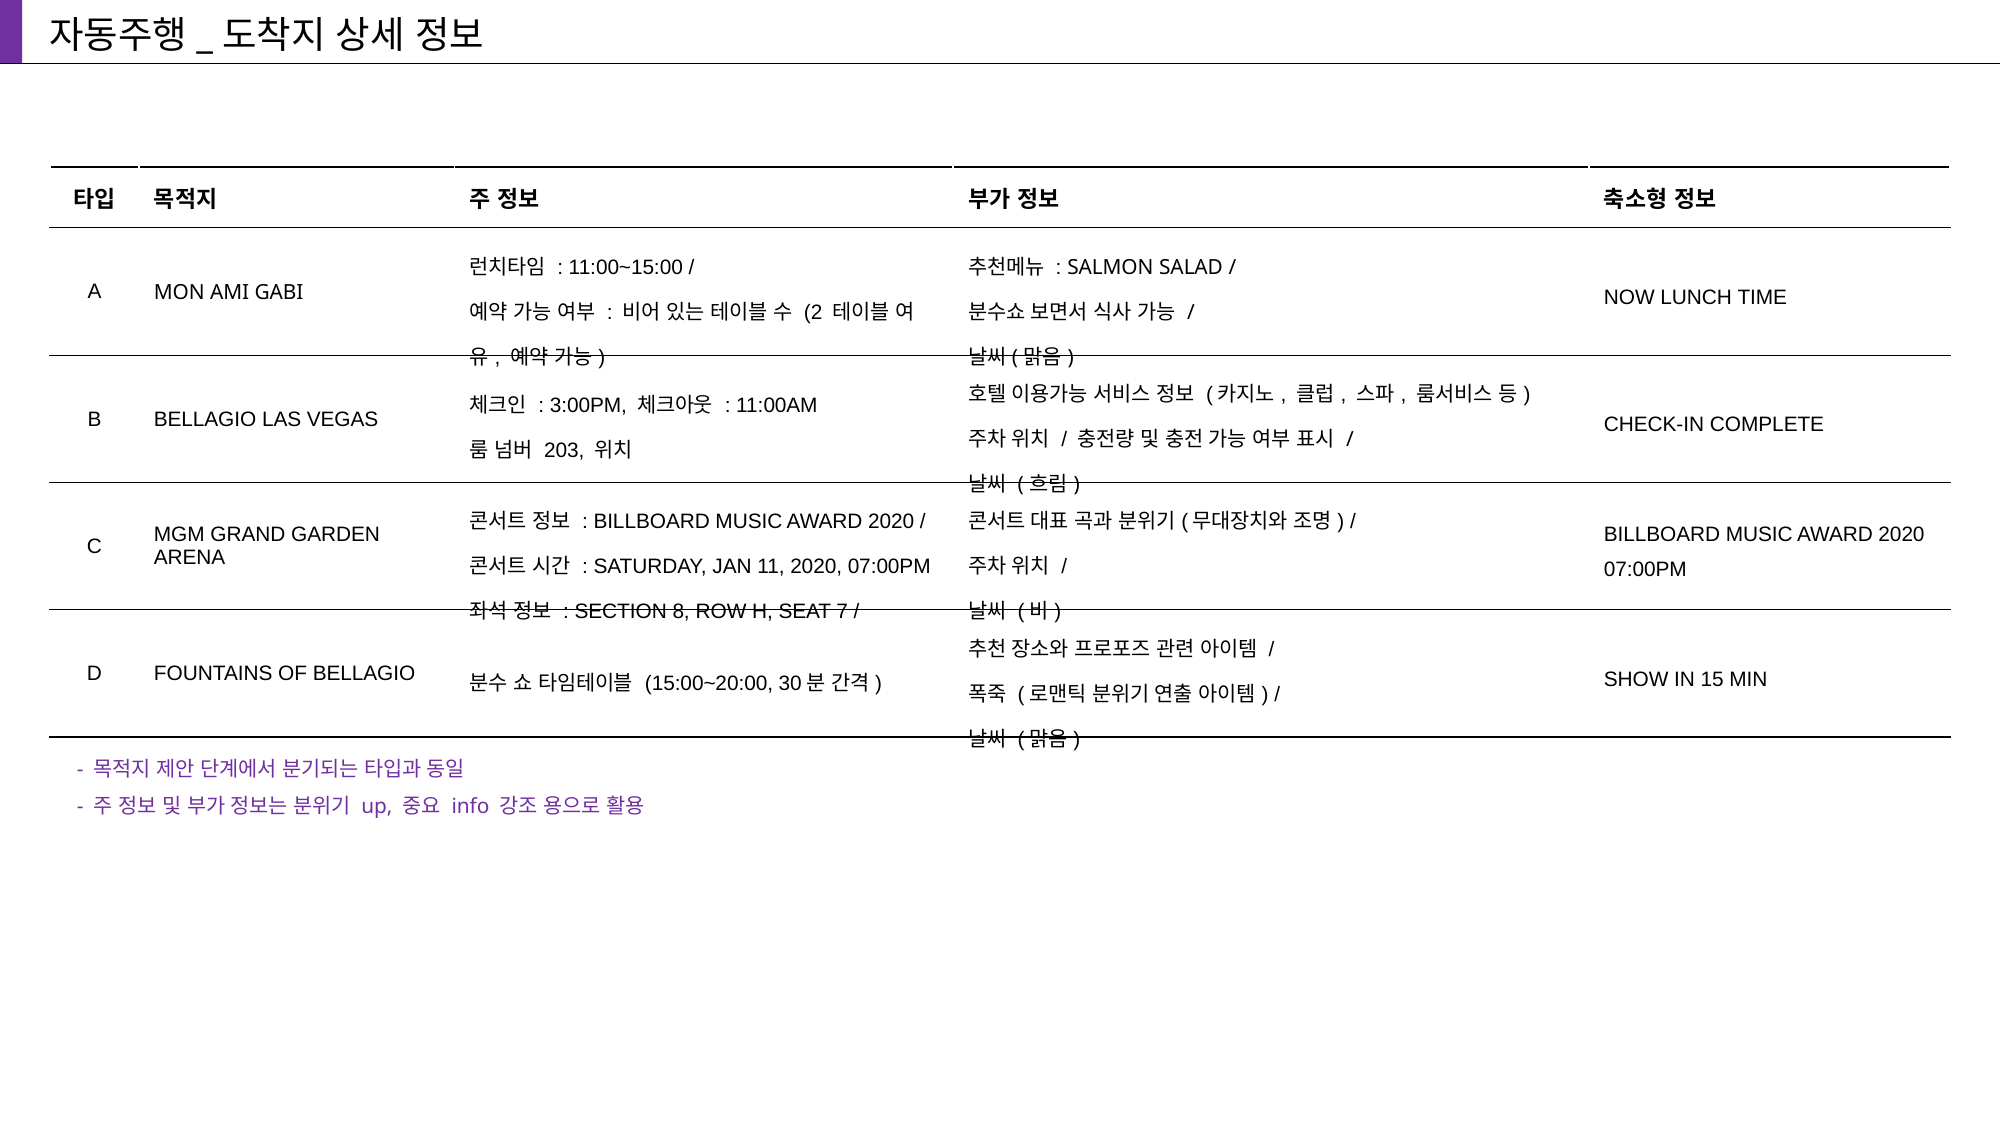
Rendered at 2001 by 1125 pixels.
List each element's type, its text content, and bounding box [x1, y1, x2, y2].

table_header 부가 정보 [954, 168, 1588, 227]
table_cell 추천 장소와 프로포즈 관련 아이템 / 폭죽 (로맨틱 분위기 연출 아이템) / 날씨 (맑음) [954, 610, 1588, 736]
text_box - 목적지 제안 단계에서 분기되는 타입과 동일 - 주 정보 및 부가 정보는 분위기 up, 중요 info 강조 용으로 활용 [62, 735, 660, 826]
table_header 목적지 [140, 168, 454, 227]
table_cell B [51, 356, 138, 482]
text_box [0, 0, 2000, 64]
table_cell FOUNTAINS OF BELLAGIO [140, 610, 454, 735]
table_cell 콘서트 정보 : BILLBOARD MUSIC AWARD 2020 / 콘서트 시간 : SATURDAY, JAN 11, 2020, 07:00PM 좌석 정보 : SECTION 8, ROW H, SEAT 7 / [455, 483, 952, 609]
table_cell SHOW IN 15 MIN [1590, 610, 1949, 736]
table_header 축소형 정보 [1590, 168, 1949, 227]
table_cell C [51, 483, 138, 609]
table_header 타입 [51, 168, 138, 227]
table_cell NOW LUNCH TIME [1590, 228, 1949, 355]
table_cell 런치타임 : 11:00~15:00 / 예약 가능 여부 : 비어 있는 테이블 수 (2 테이블 여유, 예약 가능) [455, 228, 952, 355]
table_cell BELLAGIO LAS VEGAS [140, 356, 454, 482]
table_header 주 정보 [455, 168, 952, 227]
table_cell 콘서트 대표 곡과 분위기(무대장치와 조명) / 주차 위치 / 날씨 (비) [954, 483, 1588, 609]
table_cell 분수 쇼 타임테이블 (15:00~20:00, 30분 간격) [455, 610, 952, 736]
table_cell MON AMI GABI [140, 228, 454, 355]
table_cell D [51, 610, 138, 736]
table_cell A [51, 228, 138, 355]
table_cell BILLBOARD MUSIC AWARD 2020 07:00PM [1590, 483, 1949, 609]
table_cell 체크인 : 3:00PM, 체크아웃 : 11:00AM 룸 넘버 203, 위치 [455, 356, 952, 482]
table_cell 추천메뉴 : SALMON SALAD / 분수쇼 보면서 식사 가능 / 날씨(맑음) [954, 228, 1588, 355]
table_cell CHECK-IN COMPLETE [1590, 356, 1949, 482]
table_cell 호텔 이용가능 서비스 정보 (카지노, 클럽, 스파, 룸서비스 등) 주차 위치 / 충전량 및 충전 가능 여부 표시 / 날씨 (흐림) [954, 356, 1588, 482]
table_cell MGM GRAND GARDEN ARENA [140, 483, 454, 609]
